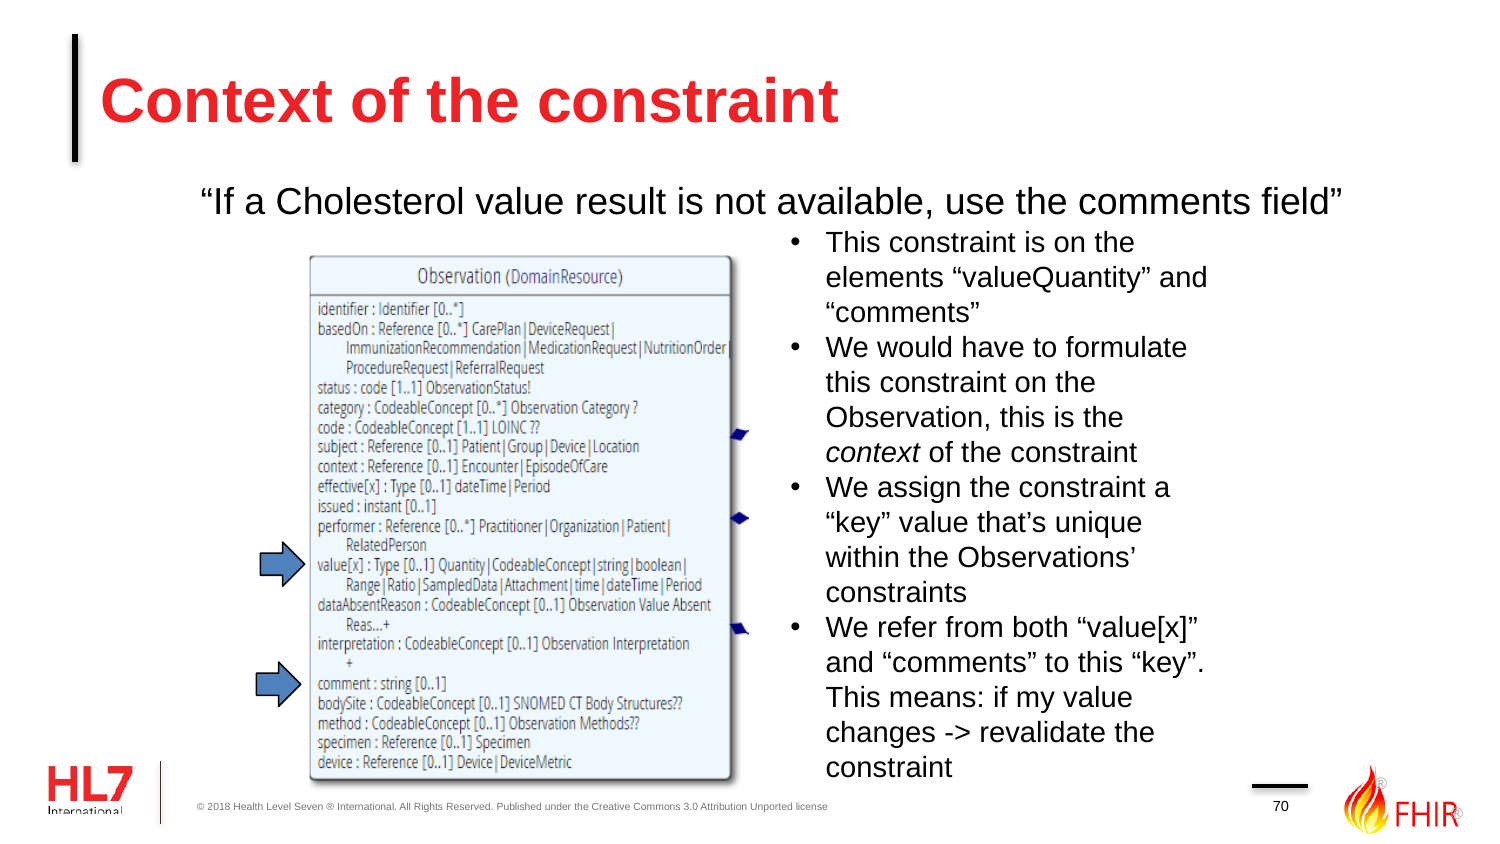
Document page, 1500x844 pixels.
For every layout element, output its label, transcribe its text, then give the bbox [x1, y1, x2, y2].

text_box This constraint is on the elements “valueQuantity” and “comments” We would have to formulate this constraint on the Observation, this is the context of the constraint We assign the constraint a “key” value that’s unique within the Observations’ constraints We refer from both “value[x]” and “comments” to this “key”. This means: if my value changes -> revalidate the constraint [775, 230, 1237, 791]
text_box [256, 662, 292, 707]
text_box “If a Cholesterol value result is not available, use the comments field” [110, 169, 1389, 230]
slide_number 70 [1258, 786, 1304, 814]
picture [297, 247, 749, 795]
title Context of the constraint [100, 33, 1451, 163]
footer © 2018 Health Level Seven ® International. All Rights Reserved. Published under the Creative Commons 3.0 Attribution Unported license [196, 786, 941, 813]
picture [1339, 760, 1463, 837]
text_box [260, 542, 292, 587]
